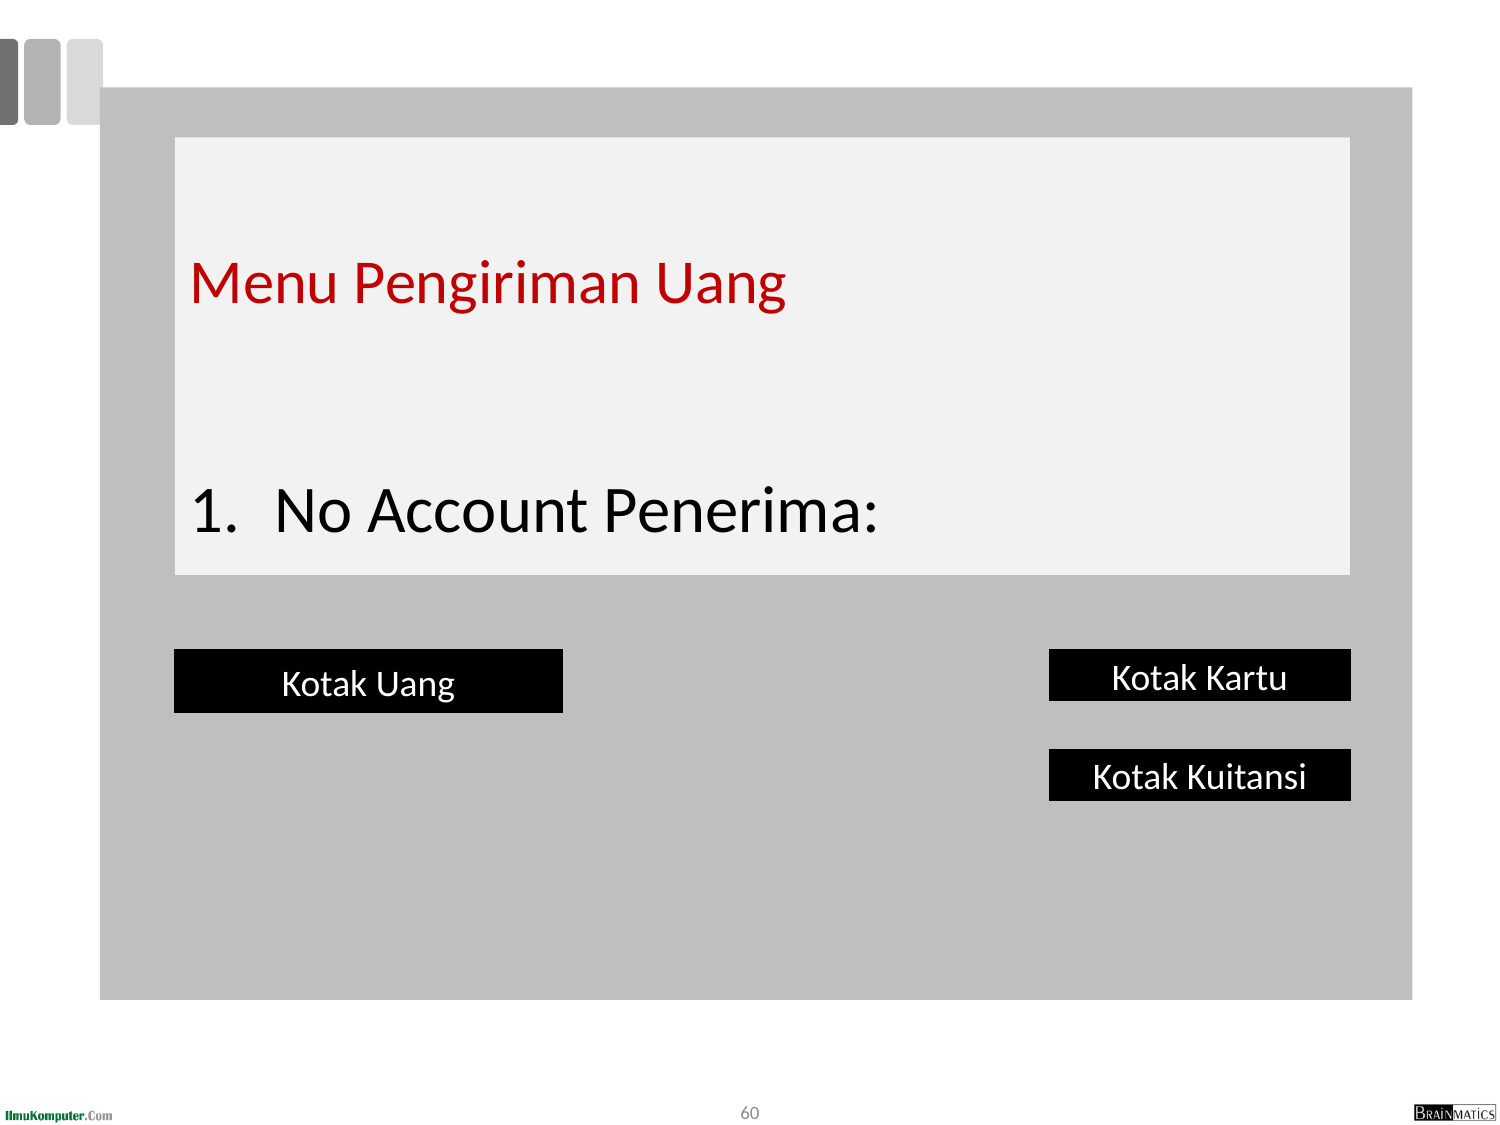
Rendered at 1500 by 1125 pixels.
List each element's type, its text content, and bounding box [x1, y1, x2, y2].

text_box Menu Pengiriman Uang No Account Penerima: [174, 136, 1351, 576]
picture [4, 1106, 113, 1125]
picture [1412, 1102, 1498, 1123]
text_box Kotak Kuitansi [1049, 749, 1351, 801]
text_box Kotak Kartu [1049, 649, 1351, 701]
text_box [99, 86, 1413, 1001]
text_box Kotak Uang [174, 649, 563, 713]
slide_number 60 [581, 1100, 919, 1125]
